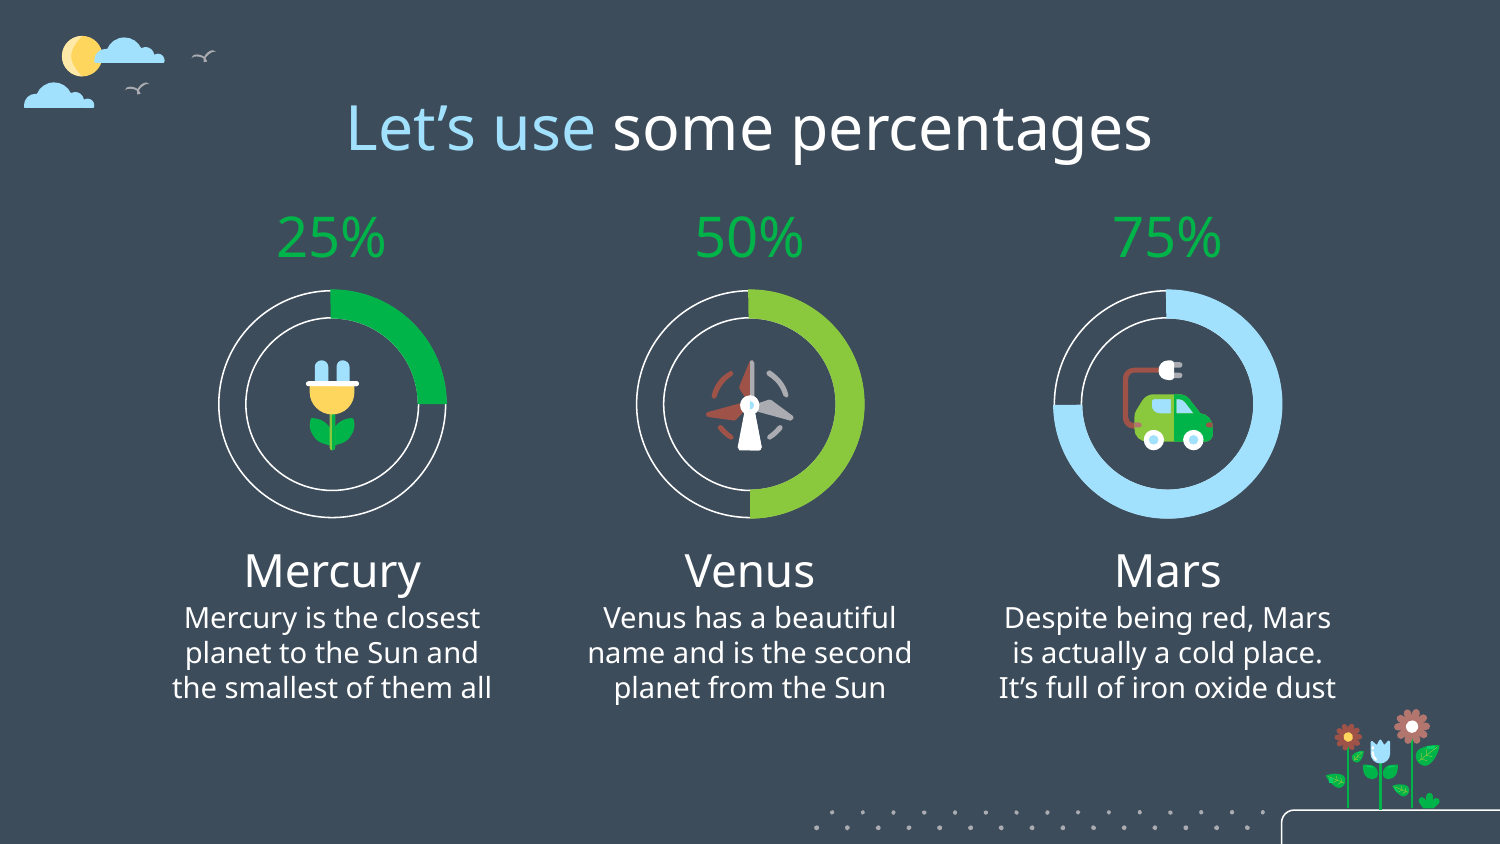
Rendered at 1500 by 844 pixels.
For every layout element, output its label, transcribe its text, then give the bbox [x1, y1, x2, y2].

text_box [1122, 360, 1213, 451]
text_box [1054, 290, 1166, 404]
subtitle Mercury is the closest planet to the Sun and the smallest of them all [144, 612, 520, 709]
title 75% [1053, 201, 1283, 269]
subtitle Mercury [144, 539, 520, 612]
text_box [305, 360, 360, 451]
text_box [636, 290, 750, 518]
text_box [705, 360, 795, 451]
subtitle Despite being red, Mars is actually a cold place. It’s full of iron oxide dust [980, 612, 1356, 709]
subtitle Venus [562, 539, 938, 612]
title 25% [217, 201, 447, 269]
text_box [748, 289, 865, 519]
title Let’s use some percentages [118, 72, 1382, 167]
subtitle Venus has a beautiful name and is the second planet from the Sun [562, 612, 938, 709]
title 50% [635, 201, 865, 269]
text_box [1053, 289, 1283, 519]
text_box [218, 290, 446, 518]
text_box [330, 289, 447, 405]
subtitle Mars [980, 539, 1356, 612]
